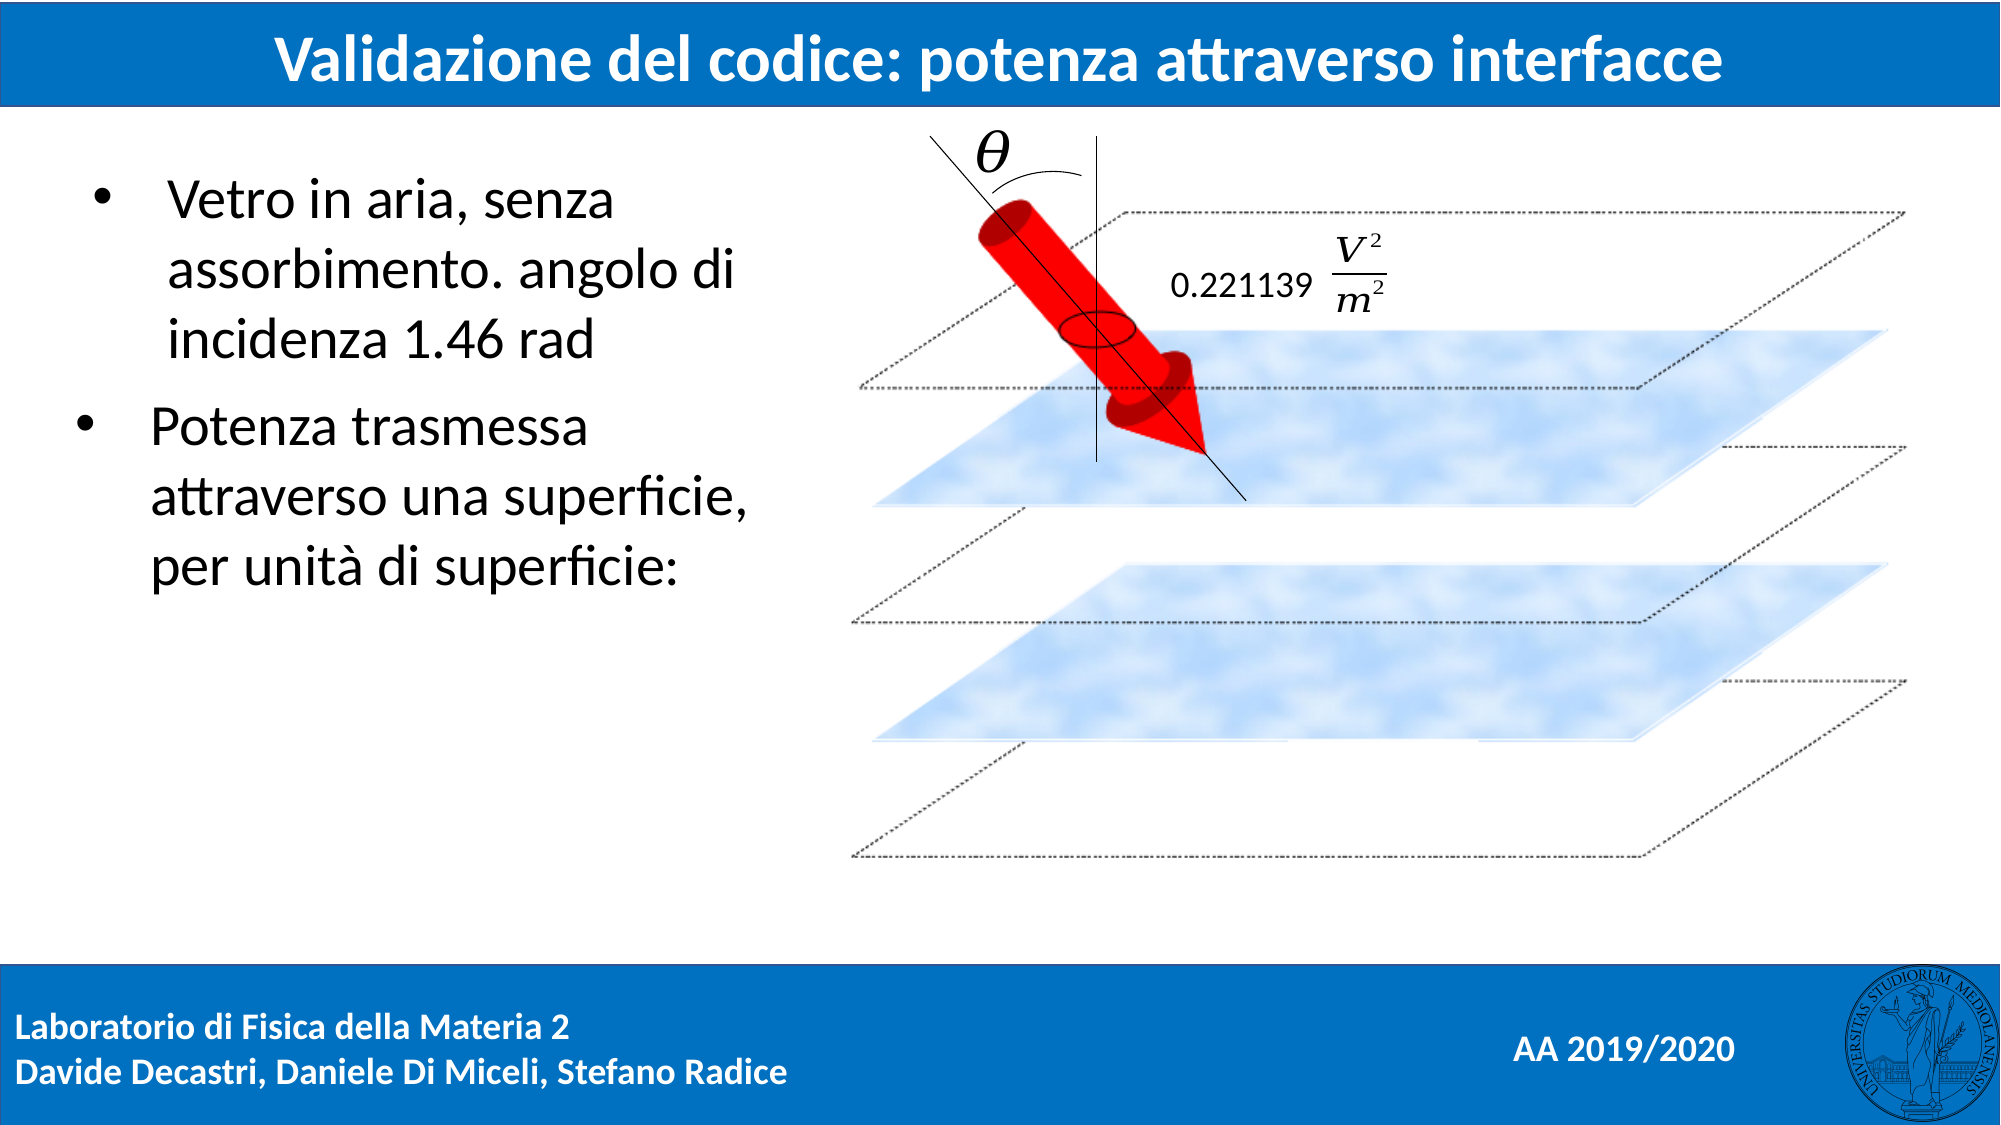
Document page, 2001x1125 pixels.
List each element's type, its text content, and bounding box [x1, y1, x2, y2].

picture [829, 157, 1940, 894]
picture [1844, 964, 2000, 1122]
text_box AA 2019/2020 [1498, 1016, 1754, 1076]
text_box Laboratorio di Fisica della Materia 2 Davide Decastri, Daniele Di Miceli, Stefano Radice [0, 964, 2000, 1125]
text_box Vetro in aria, senza assorbimento. angolo di incidenza 1.46 rad [77, 152, 830, 378]
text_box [929, 136, 1247, 501]
text_box Validazione del codice: potenza attraverso interfacce [0, 2, 2000, 107]
